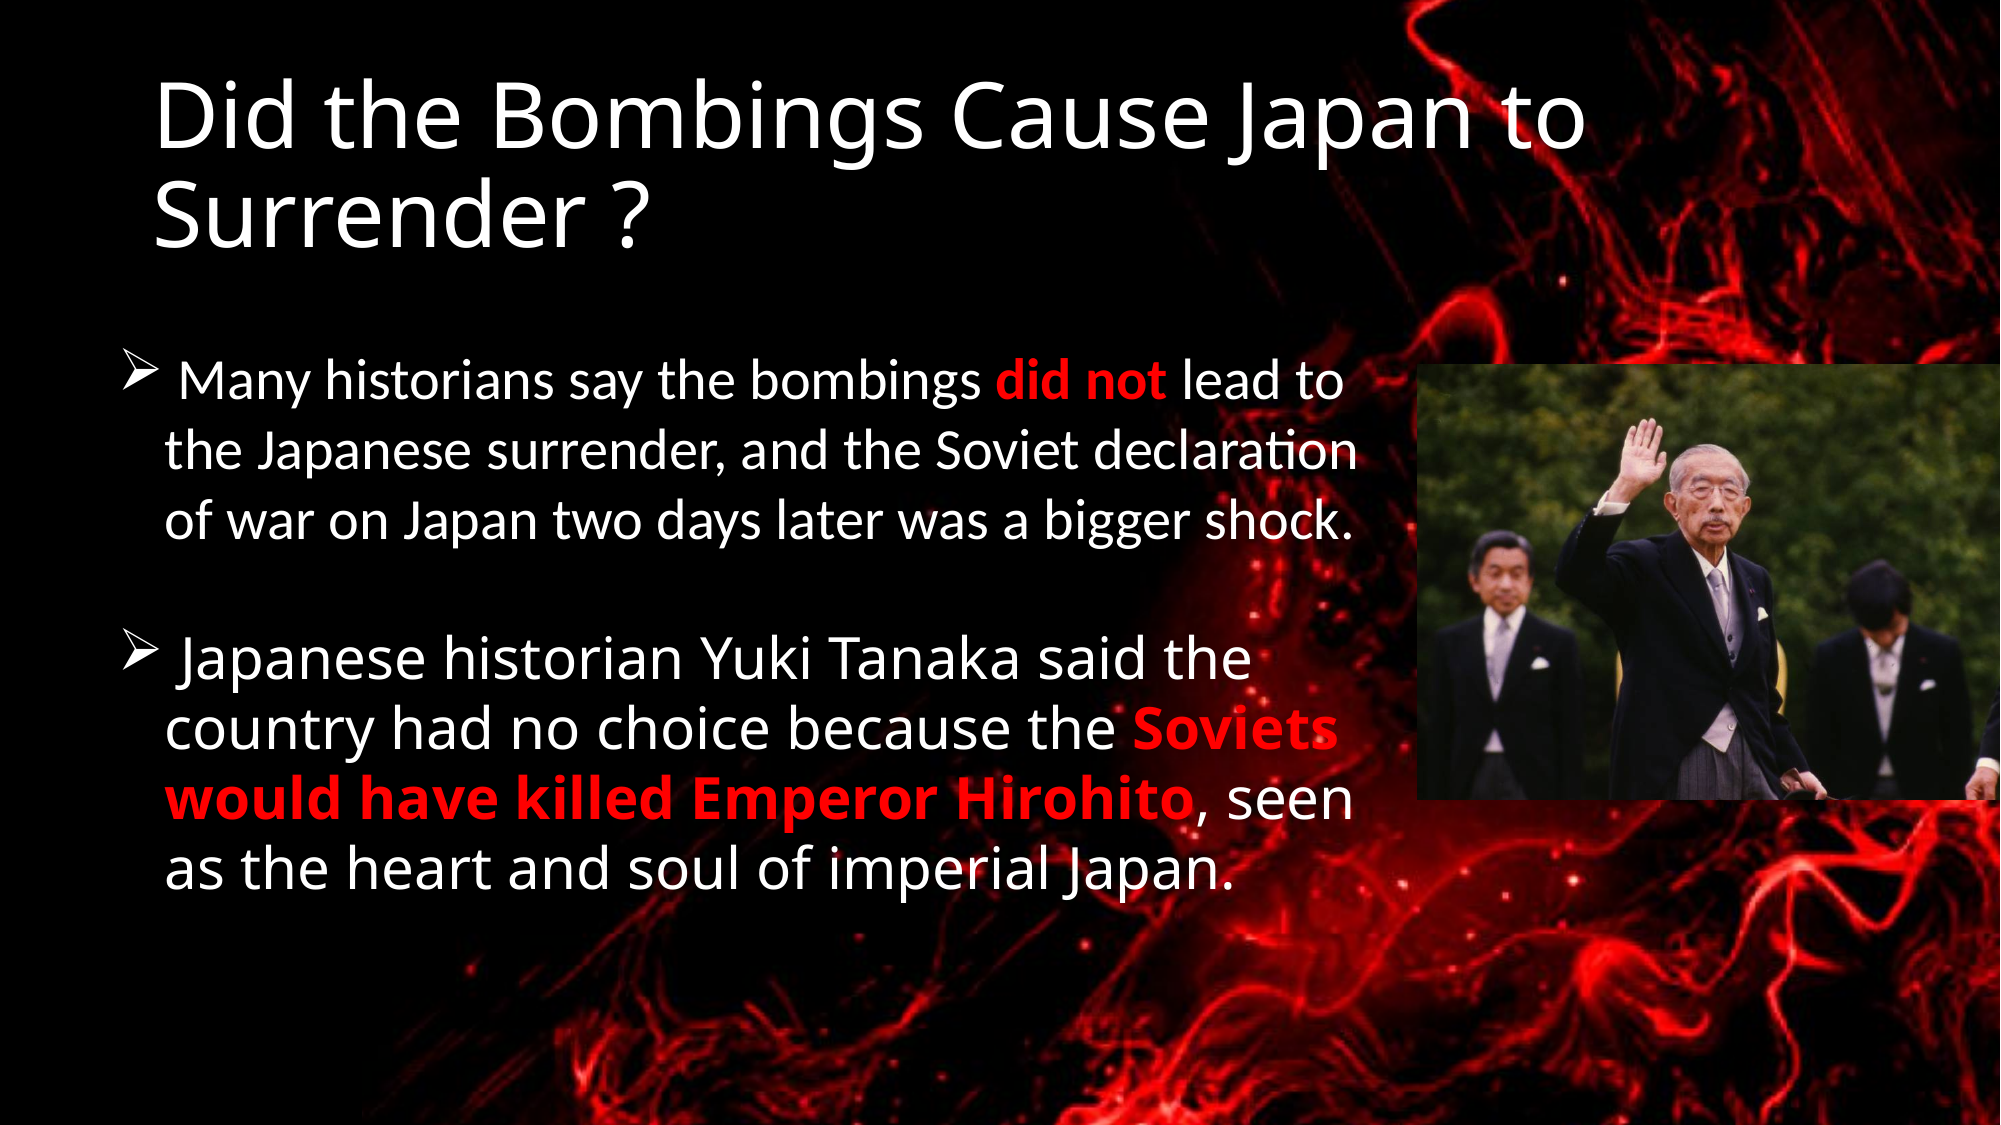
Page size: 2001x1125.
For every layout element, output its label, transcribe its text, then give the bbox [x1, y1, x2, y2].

text_box Many historians say the bombings did not lead to the Japanese surrender, and the Soviet declaration of war on Japan two days later was a bigger shock. Japanese historian Yuki Tanaka said the country had no choice because the Soviets would have killed Emperor Hirohito, seen as the heart and soul of imperial Japan. [102, 334, 362, 909]
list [362, 0, 2000, 1125]
picture [1417, 364, 2000, 800]
title Did the Bombings Cause Japan to Surrender ? [137, 59, 362, 278]
